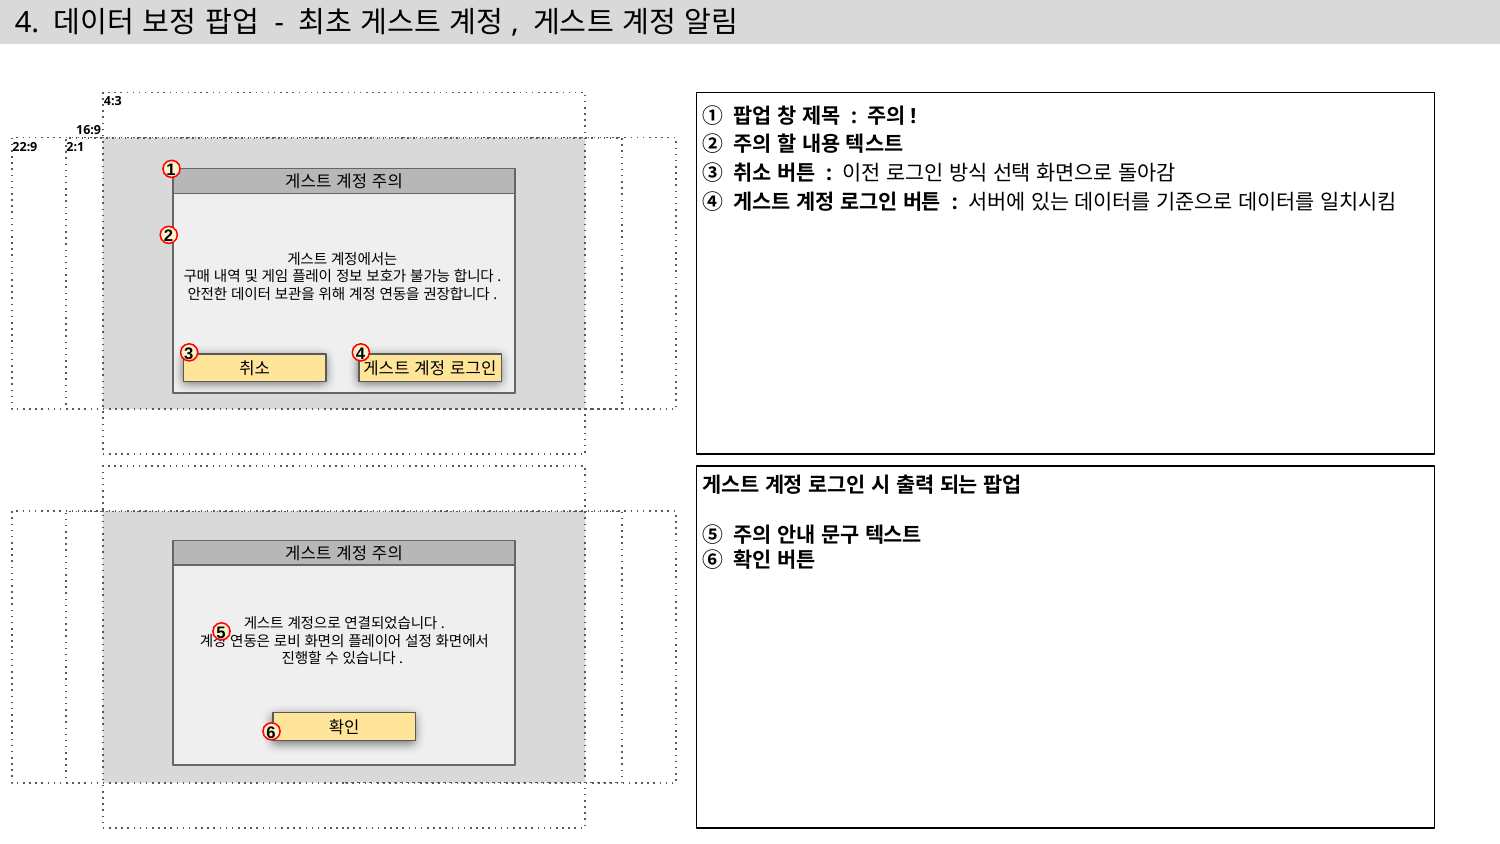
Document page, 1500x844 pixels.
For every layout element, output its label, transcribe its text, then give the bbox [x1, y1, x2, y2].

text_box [201, 616, 232, 647]
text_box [341, 337, 372, 368]
title 4. 데이터 보정 팝업 - 최초 게스트 계정, 게스트 계정 알림 [0, 0, 1500, 44]
list ① 팝업 창 제목 : 주의! ② 주의 할 내용 텍스트 ③ 취소 버튼 : 이전 로그인 방식 선택 화면으로 돌아감 ④ 게스트 계정 로그인 버튼 : 서버에 있는 데이터를 기준으로 데이터를 일치시킴 [696, 92, 1435, 455]
text_box 게스트 계정 주의 [173, 168, 516, 194]
text_box 게스트 계정 주의 [173, 540, 516, 566]
text_box 게스트 계정에서는 구매 내역 및 게임 플레이 정보 보호가 불가능 합니다. 안전한 데이터 보관을 위해 계정 연동을 권장합니다. [173, 194, 516, 393]
text_box 취소 [183, 353, 327, 382]
list 게스트 계정 로그인 시 출력 되는 팝업 ⑤ 주의 안내 문구 텍스트 ⑥ 확인 버튼 [696, 465, 1435, 829]
text_box 게스트 계정 로그인 [358, 353, 502, 382]
text_box 확인 [273, 712, 416, 741]
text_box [151, 153, 182, 184]
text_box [148, 219, 179, 250]
text_box 게스트 계정으로 연결되었습니다. 계정 연동은 로비 화면의 플레이어 설정 화면에서 진행할 수 있습니다. [173, 566, 516, 765]
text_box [169, 337, 200, 368]
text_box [251, 716, 282, 747]
